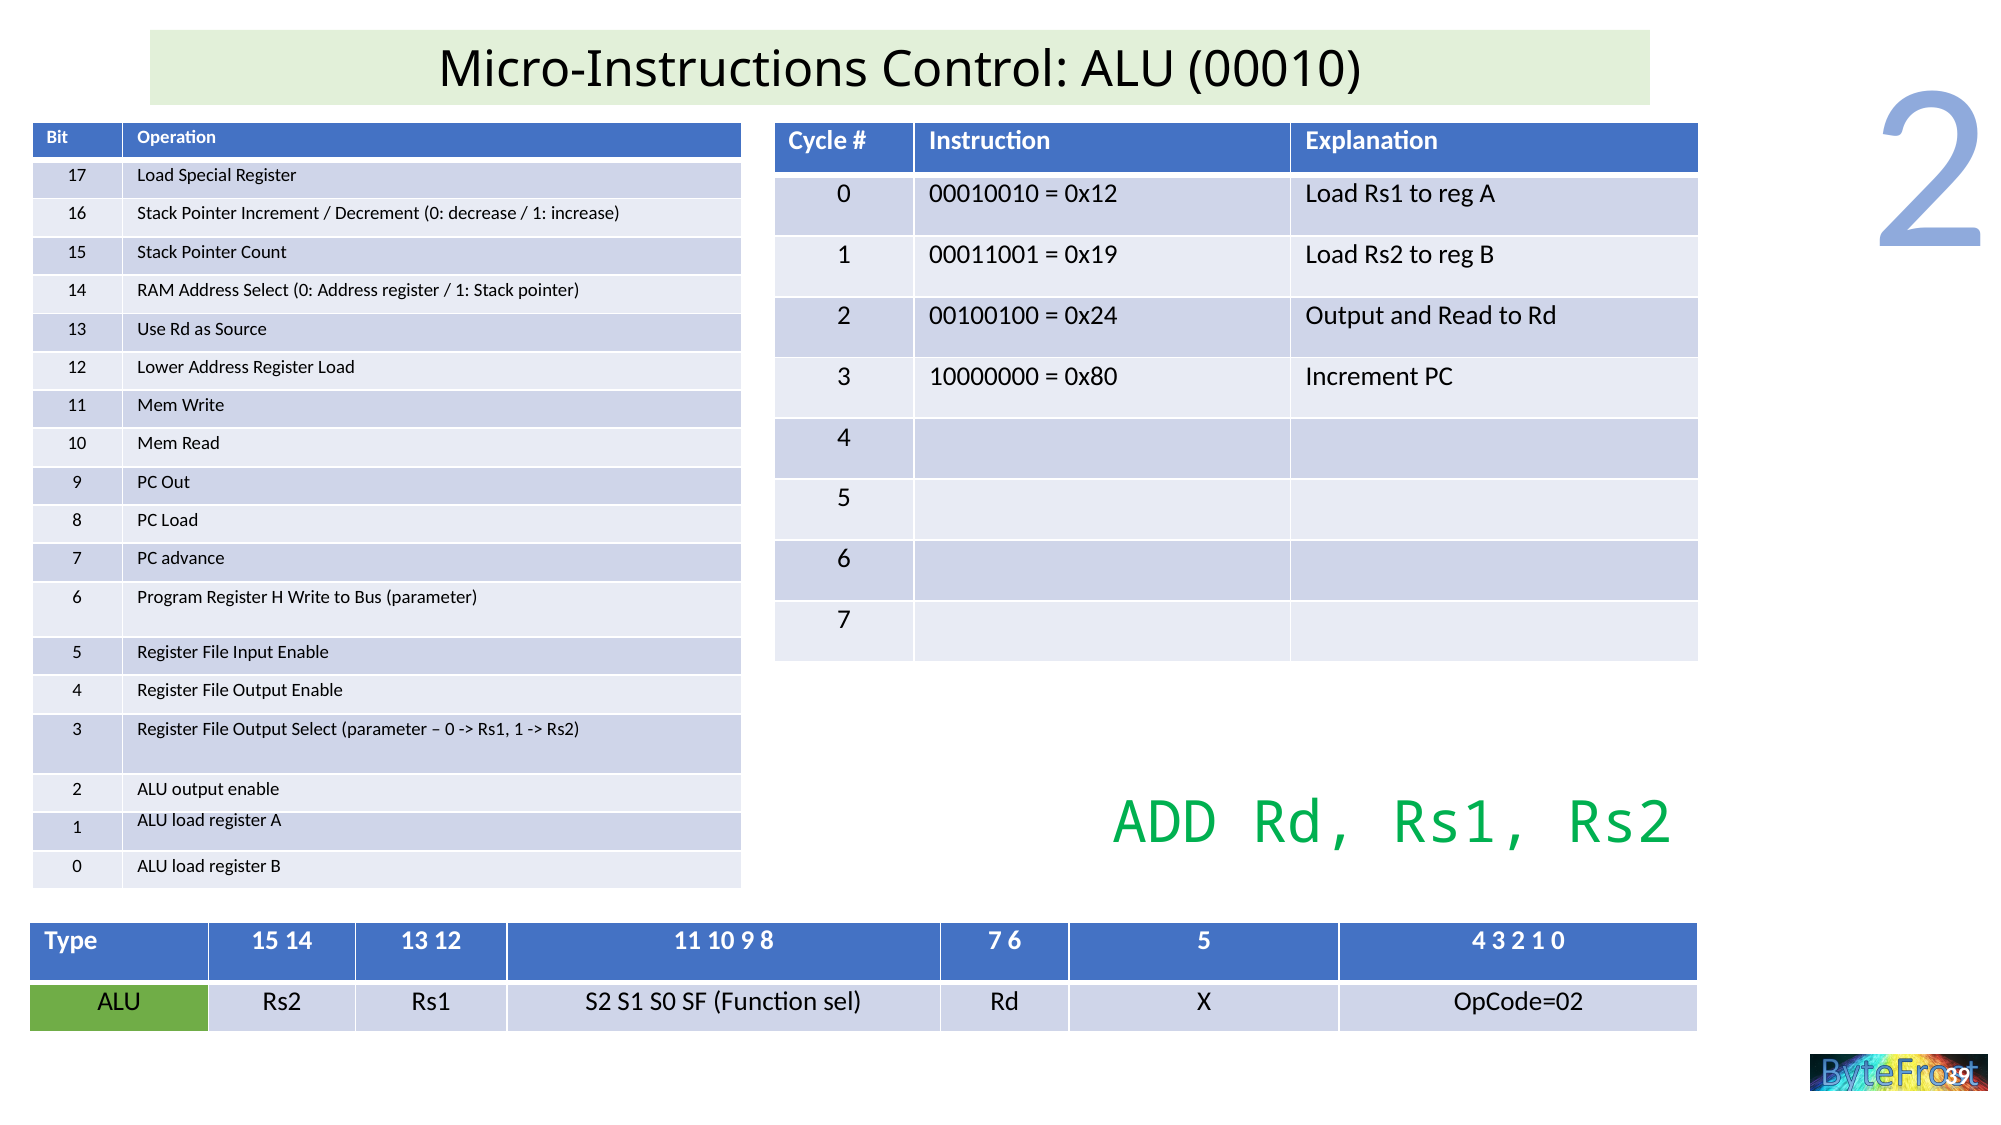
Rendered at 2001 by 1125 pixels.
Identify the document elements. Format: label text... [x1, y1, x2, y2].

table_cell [33, 391, 122, 427]
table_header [356, 923, 506, 980]
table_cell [123, 544, 741, 581]
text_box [1855, 0, 2000, 303]
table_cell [123, 506, 741, 542]
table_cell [33, 163, 122, 198]
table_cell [123, 852, 741, 888]
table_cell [33, 715, 122, 773]
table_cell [33, 429, 122, 466]
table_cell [123, 163, 741, 198]
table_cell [33, 813, 122, 850]
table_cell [33, 314, 122, 351]
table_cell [1340, 985, 1697, 1031]
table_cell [33, 638, 122, 674]
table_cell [33, 238, 122, 274]
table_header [941, 923, 1068, 980]
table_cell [33, 676, 122, 713]
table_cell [941, 985, 1068, 1031]
table_cell 00011001 = 0x19 [915, 237, 1290, 296]
table_cell Increment PC [1291, 358, 1698, 417]
table_cell 1 [775, 237, 913, 296]
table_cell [123, 314, 741, 351]
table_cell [209, 985, 355, 1031]
table_cell 6 [775, 541, 913, 600]
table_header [123, 123, 741, 157]
table_cell 3 [775, 358, 913, 417]
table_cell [33, 775, 122, 811]
table_cell [1291, 602, 1698, 661]
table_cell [123, 353, 741, 389]
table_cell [123, 775, 741, 811]
table_cell Output and Read to Rd [1291, 298, 1698, 357]
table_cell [123, 238, 741, 274]
table_cell [1291, 480, 1698, 539]
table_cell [123, 429, 741, 466]
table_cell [33, 353, 122, 389]
table_header Type [30, 923, 208, 980]
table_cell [33, 199, 122, 236]
table_header Explanation [1291, 123, 1698, 172]
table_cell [123, 583, 741, 636]
table_cell 0 [775, 178, 913, 235]
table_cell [1070, 985, 1338, 1031]
table_cell 5 [775, 480, 913, 539]
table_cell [123, 199, 741, 236]
table_cell [1291, 541, 1698, 600]
table_cell 00100100 = 0x24 [915, 298, 1290, 357]
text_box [1535, 1044, 1986, 1105]
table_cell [123, 638, 741, 674]
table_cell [123, 276, 741, 313]
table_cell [33, 544, 122, 581]
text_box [1062, 776, 1688, 862]
table_cell [915, 419, 1290, 478]
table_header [209, 923, 355, 980]
table_cell [915, 602, 1290, 661]
table_header Cycle # [775, 123, 913, 172]
table_cell 2 [775, 298, 913, 357]
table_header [1070, 923, 1338, 980]
title Micro-Instructions Control: ALU (00010) [150, 29, 1650, 105]
table_cell [1291, 419, 1698, 478]
table_cell [915, 480, 1290, 539]
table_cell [33, 852, 122, 888]
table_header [508, 923, 940, 980]
table_cell Load Rs1 to reg A [1291, 178, 1698, 235]
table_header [1340, 923, 1697, 980]
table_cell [123, 391, 741, 427]
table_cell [123, 813, 741, 850]
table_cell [508, 985, 940, 1031]
table_cell Load Rs2 to reg B [1291, 237, 1698, 296]
table_header Instruction [915, 123, 1290, 172]
table_cell [915, 541, 1290, 600]
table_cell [33, 583, 122, 636]
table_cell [33, 468, 122, 504]
table_cell 00010010 = 0x12 [915, 178, 1290, 235]
table_cell 7 [775, 602, 913, 661]
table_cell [33, 506, 122, 542]
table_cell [33, 276, 122, 313]
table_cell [123, 468, 741, 504]
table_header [33, 123, 122, 157]
picture [1810, 1054, 1988, 1091]
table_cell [123, 676, 741, 713]
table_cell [356, 985, 506, 1031]
table_cell 4 [775, 419, 913, 478]
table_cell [30, 985, 208, 1031]
table_cell 10000000 = 0x80 [915, 358, 1290, 417]
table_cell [123, 715, 741, 773]
